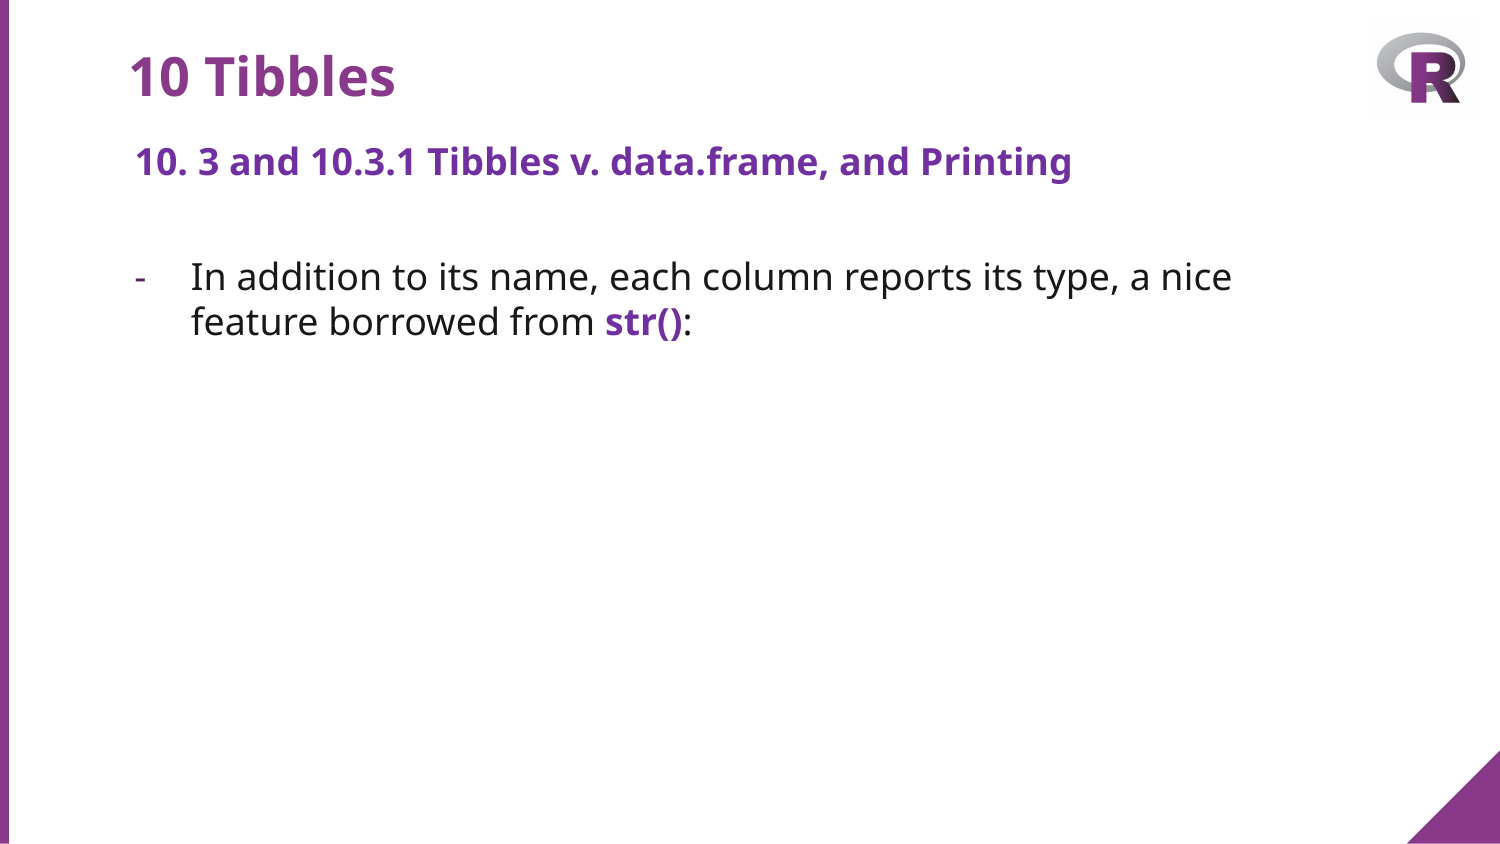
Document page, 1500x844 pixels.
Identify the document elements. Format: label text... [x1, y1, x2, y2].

list 10. 3 and 10.3.1 Tibbles v. data.frame, and Printing In addition to its name, each column reports its type, a nice feature borrowed from str(): [100, 122, 1387, 745]
picture [1367, 14, 1475, 122]
title 10 Tibbles [113, 27, 1224, 122]
